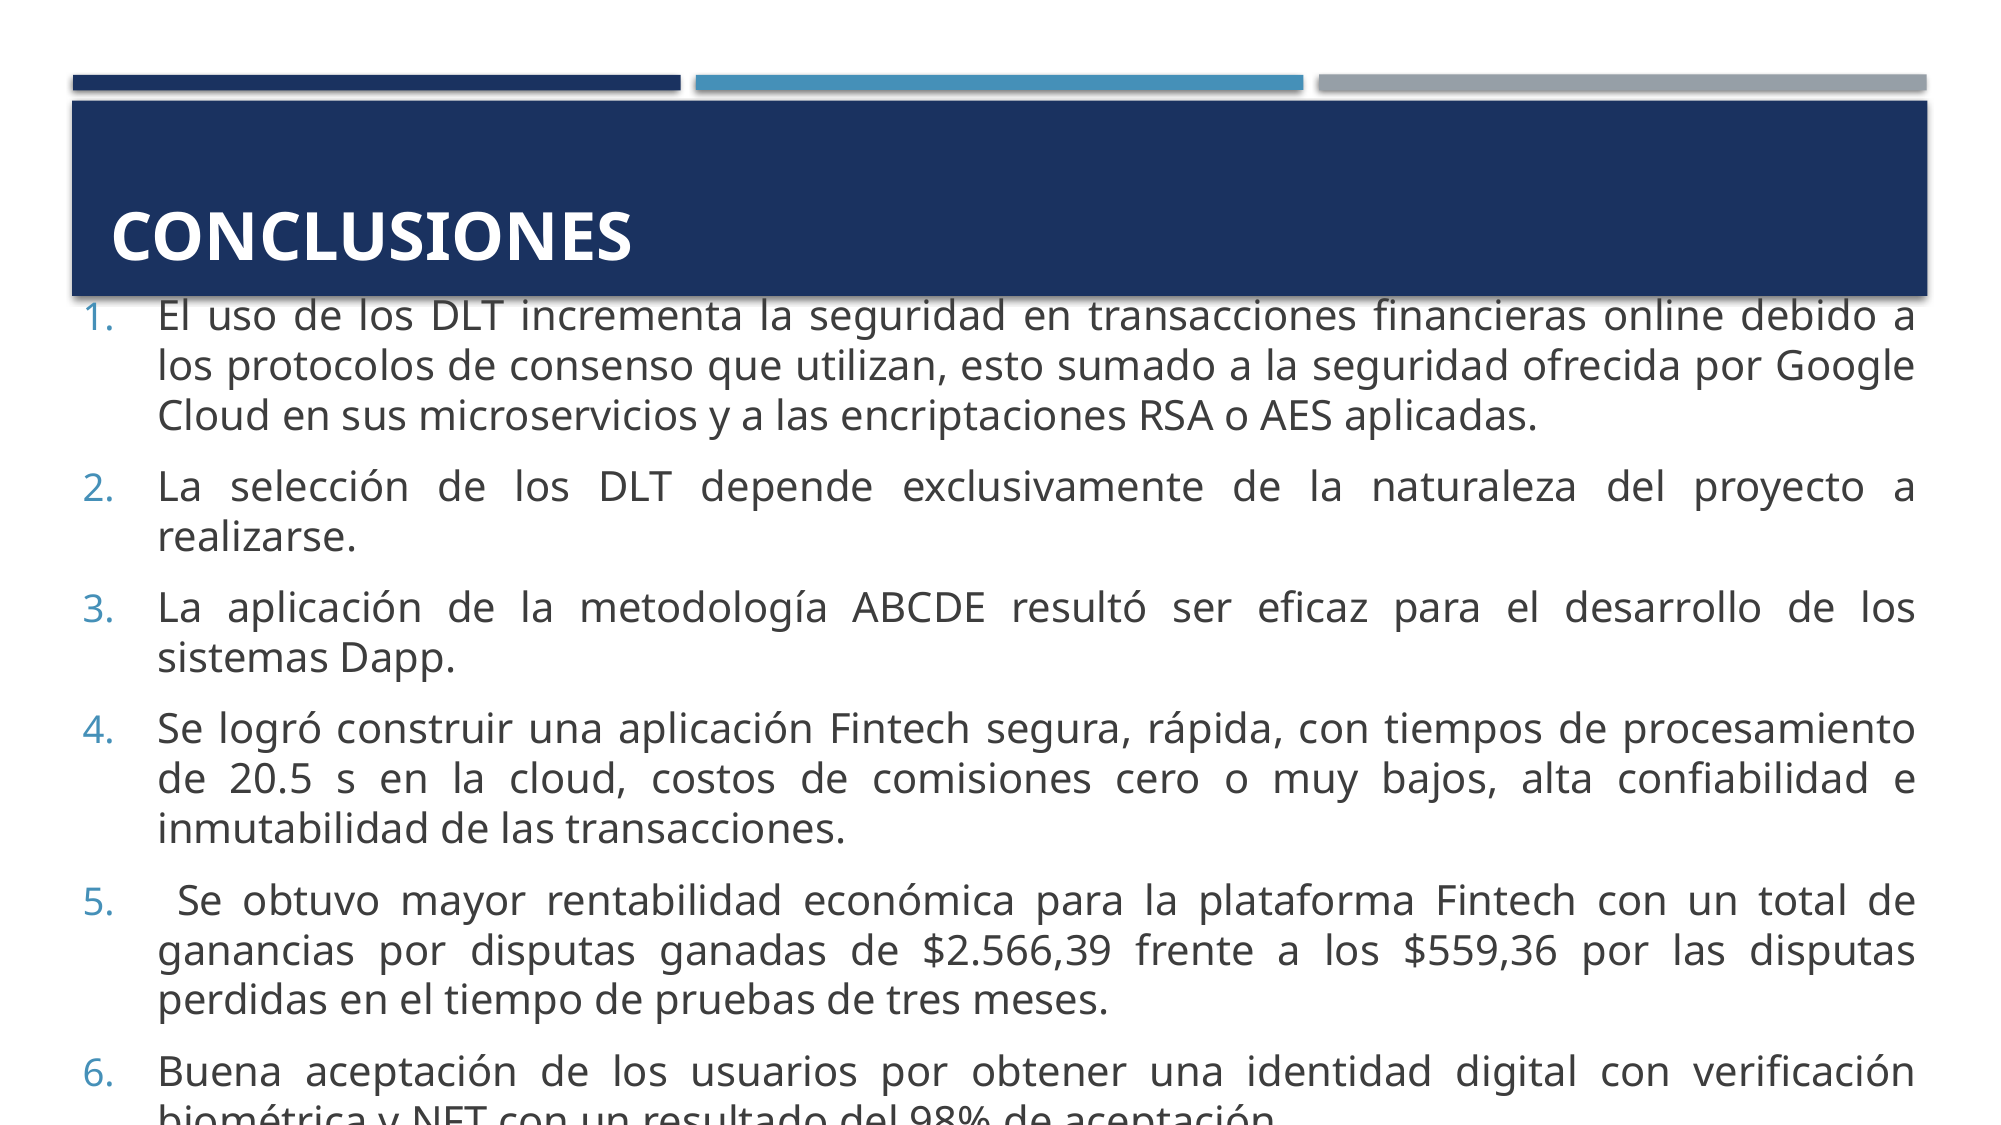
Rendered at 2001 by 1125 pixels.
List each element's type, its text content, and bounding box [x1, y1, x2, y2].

title CONCLUSIONES [95, 115, 1905, 281]
text_box El uso de los DLT incrementa la seguridad en transacciones financieras online debido a los protocolos de consenso que utilizan, esto sumado a la seguridad ofrecida por Google Cloud en sus microservicios y a las encriptaciones RSA o AES aplicadas. La selección de los DLT depende exclusivamente de la naturaleza del proyecto a realizarse. La aplicación de la metodología ABCDE resultó ser eficaz para el desarrollo de los sistemas Dapp. Se logró construir una aplicación Fintech segura, rápida, con tiempos de procesamiento de 20.5 s en la cloud, costos de comisiones cero o muy bajos, alta confiabilidad e inmutabilidad de las transacciones. Se obtuvo mayor rentabilidad económica para la plataforma Fintech con un total de ganancias por disputas ganadas de $2.566,39 frente a los $559,36 por las disputas perdidas en el tiempo de pruebas de tres meses. Buena aceptación de los usuarios por obtener una identidad digital con verificación biométrica y NFT con un resultado del 98% de aceptación [67, 281, 1933, 1125]
